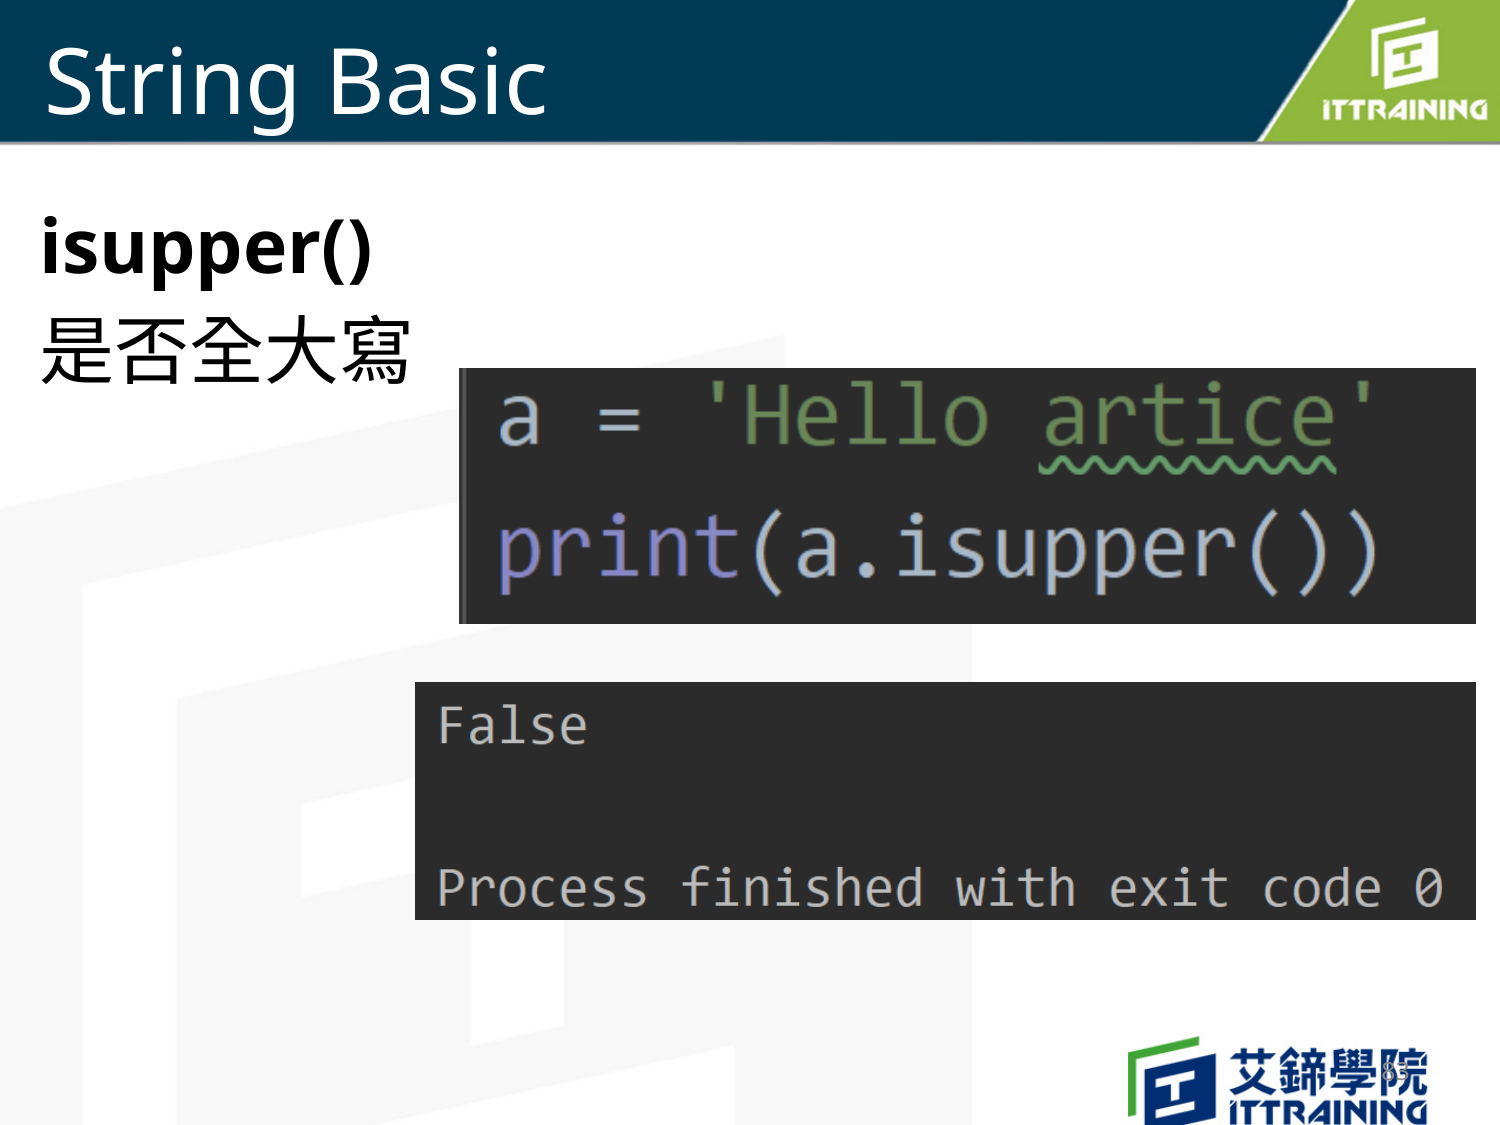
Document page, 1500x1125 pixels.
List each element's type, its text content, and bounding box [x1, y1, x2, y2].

slide_number 83 [1074, 1042, 1425, 1103]
list isupper() 是否全大寫 [24, 191, 1375, 934]
title String Basic [29, 0, 1380, 172]
picture [0, 0, 1500, 1125]
